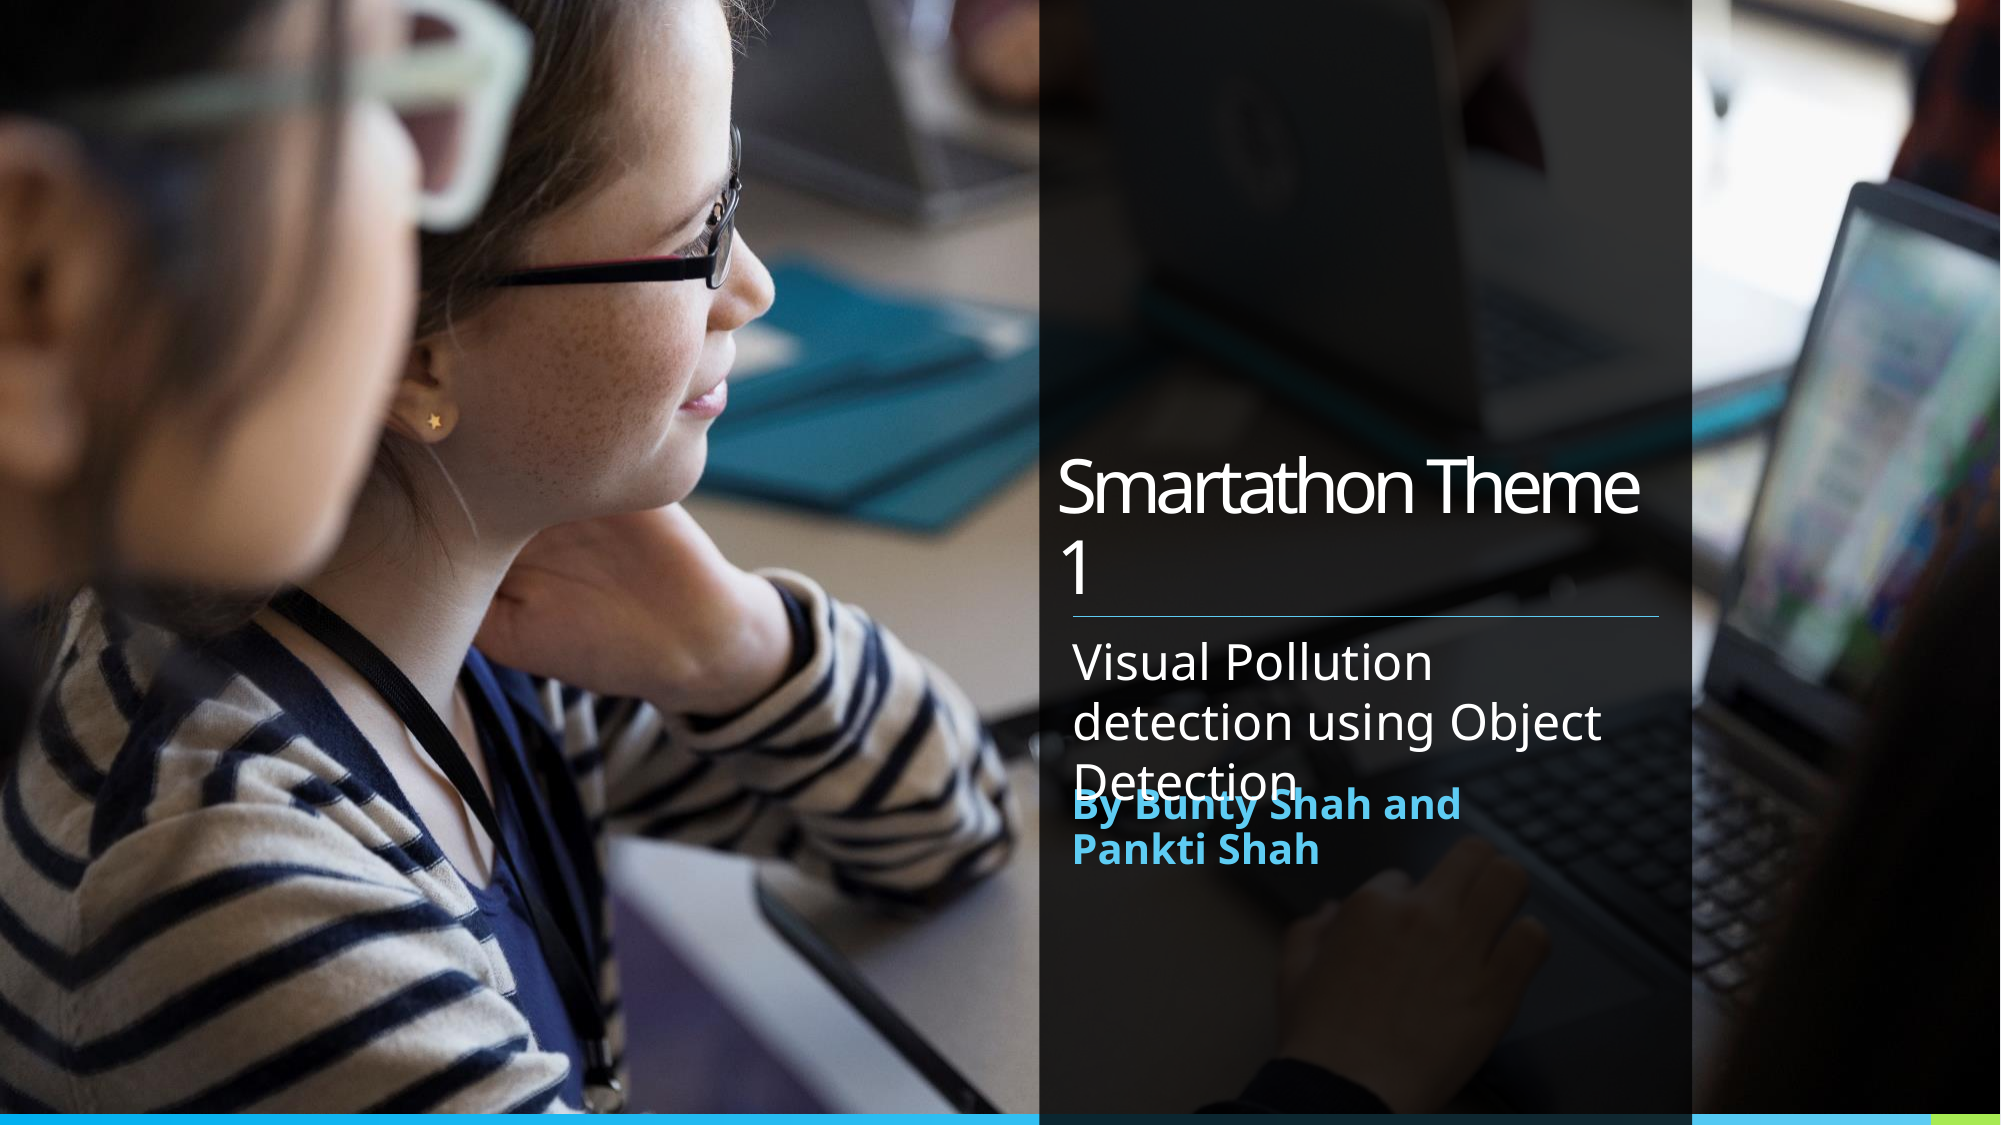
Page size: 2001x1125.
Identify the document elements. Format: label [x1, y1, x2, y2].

picture [0, 0, 2001, 1125]
text_box [1038, 1114, 1693, 1125]
